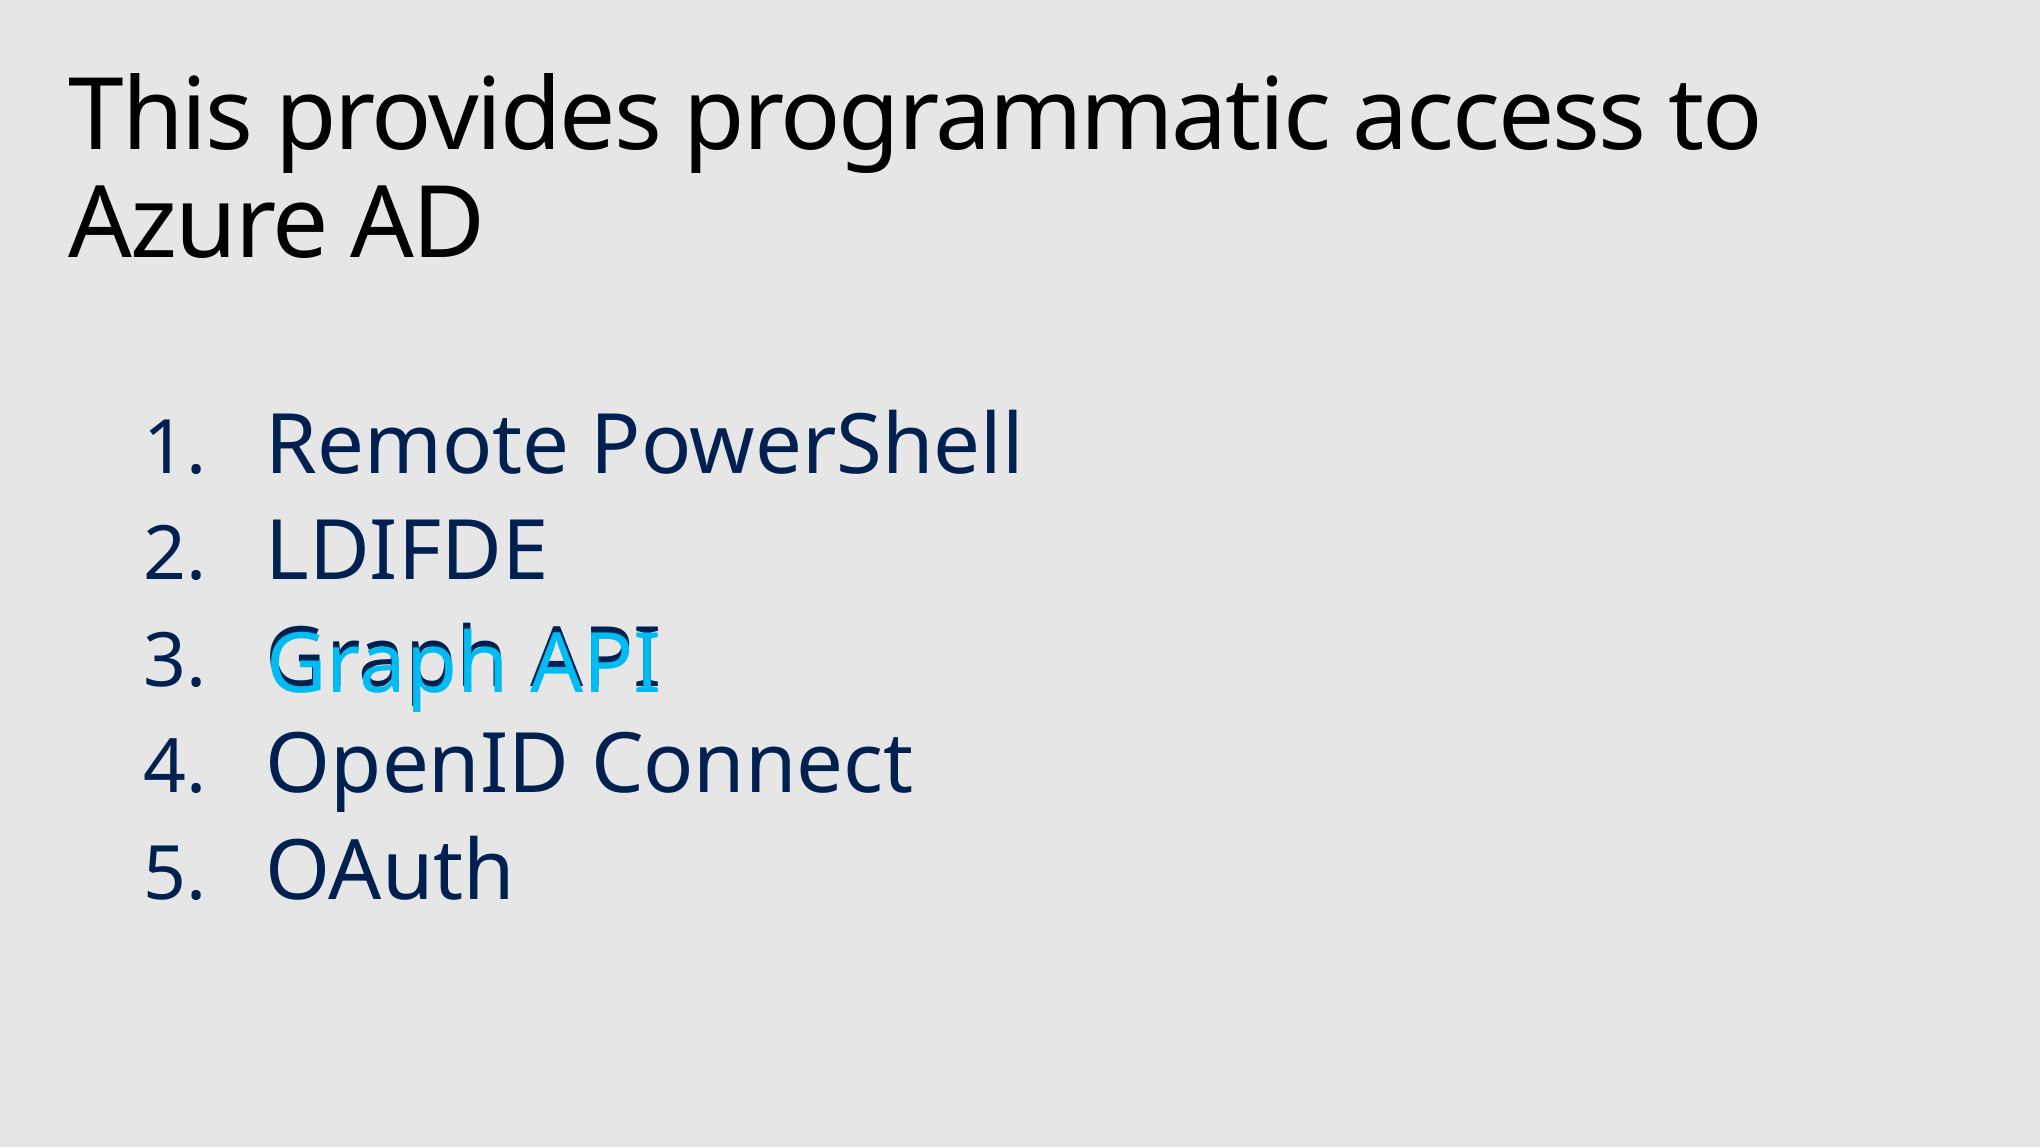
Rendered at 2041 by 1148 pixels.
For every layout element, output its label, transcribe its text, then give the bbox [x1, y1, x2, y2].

title This provides programmatic access to Azure AD [45, 48, 1996, 199]
list Graph API [242, 605, 780, 727]
text_box Remote PowerShell LDIFDE Graph API OpenID Connect OAuth [120, 386, 2041, 1040]
